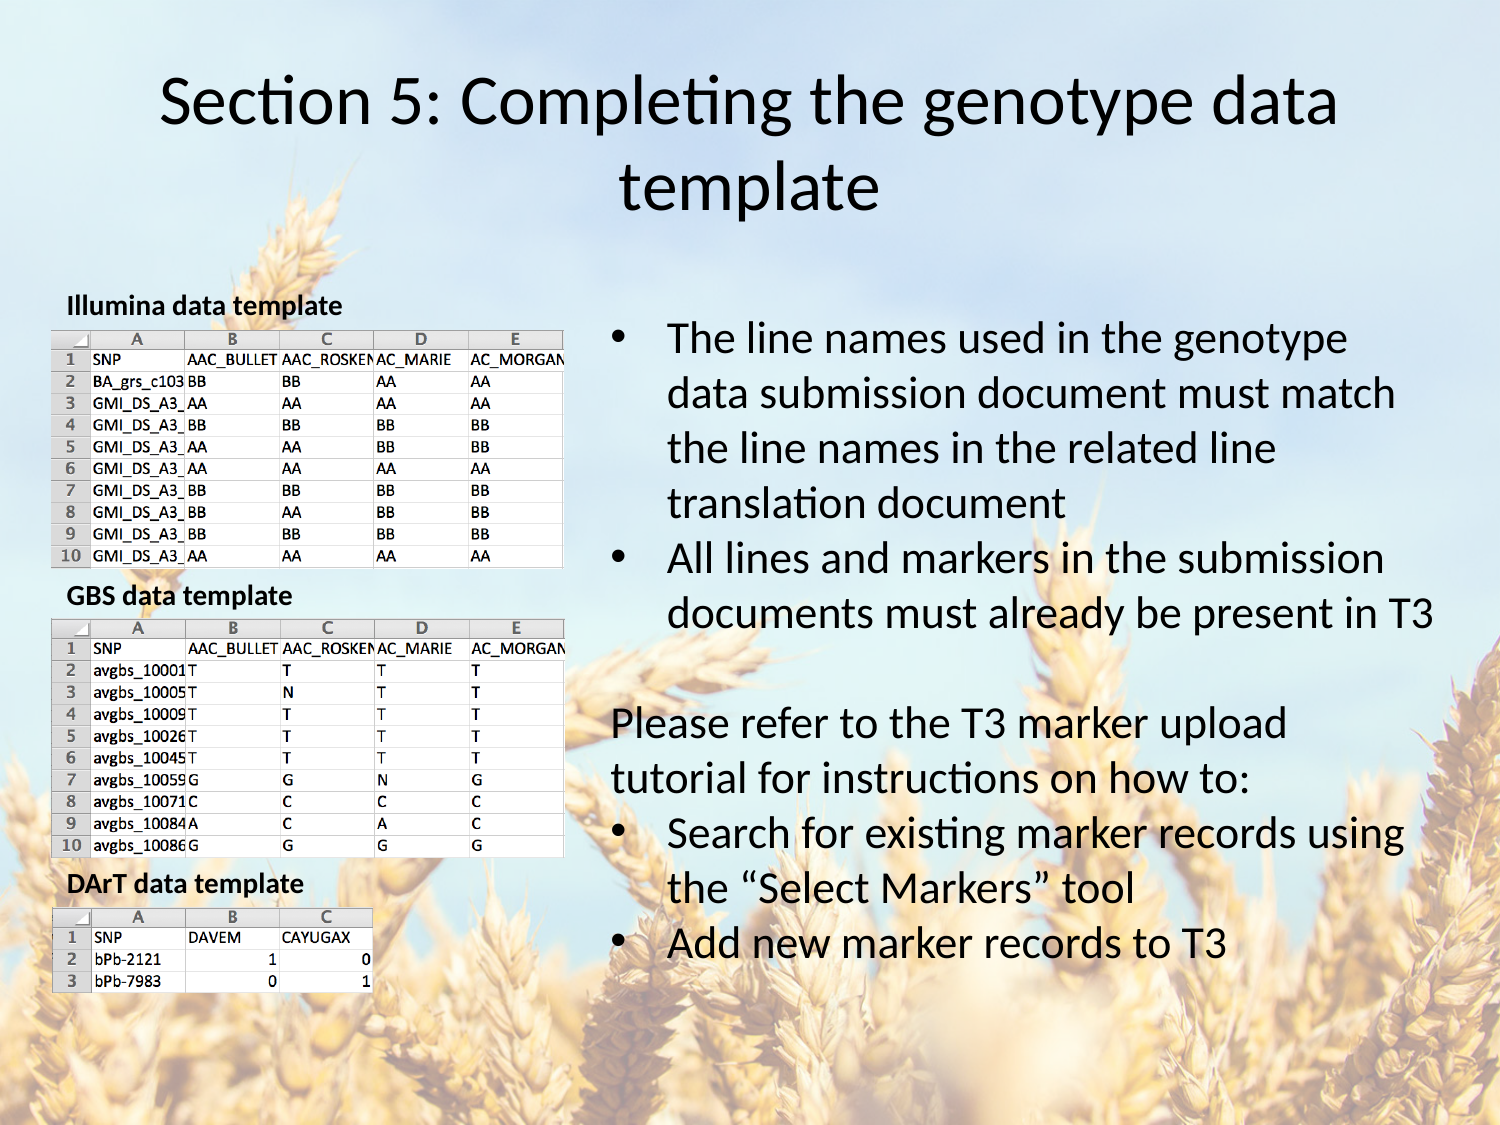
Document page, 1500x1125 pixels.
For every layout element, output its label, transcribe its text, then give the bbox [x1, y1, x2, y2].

picture [51, 618, 565, 858]
text_box The line names used in the genotype data submission document must match the line names in the related line translation document All lines and markers in the submission documents must already be present in T3 Please refer to the T3 marker upload tutorial for instructions on how to: Search for existing marker records using the “Select Markers” tool Add new marker records to T3 [595, 300, 1450, 975]
picture [51, 907, 373, 993]
text_box GBS data template [51, 576, 423, 618]
text_box DArT data template [52, 865, 423, 907]
text_box Illumina data template [51, 279, 396, 329]
title Section 5: Completing the genotype data template [75, 45, 1425, 233]
picture [51, 330, 565, 570]
